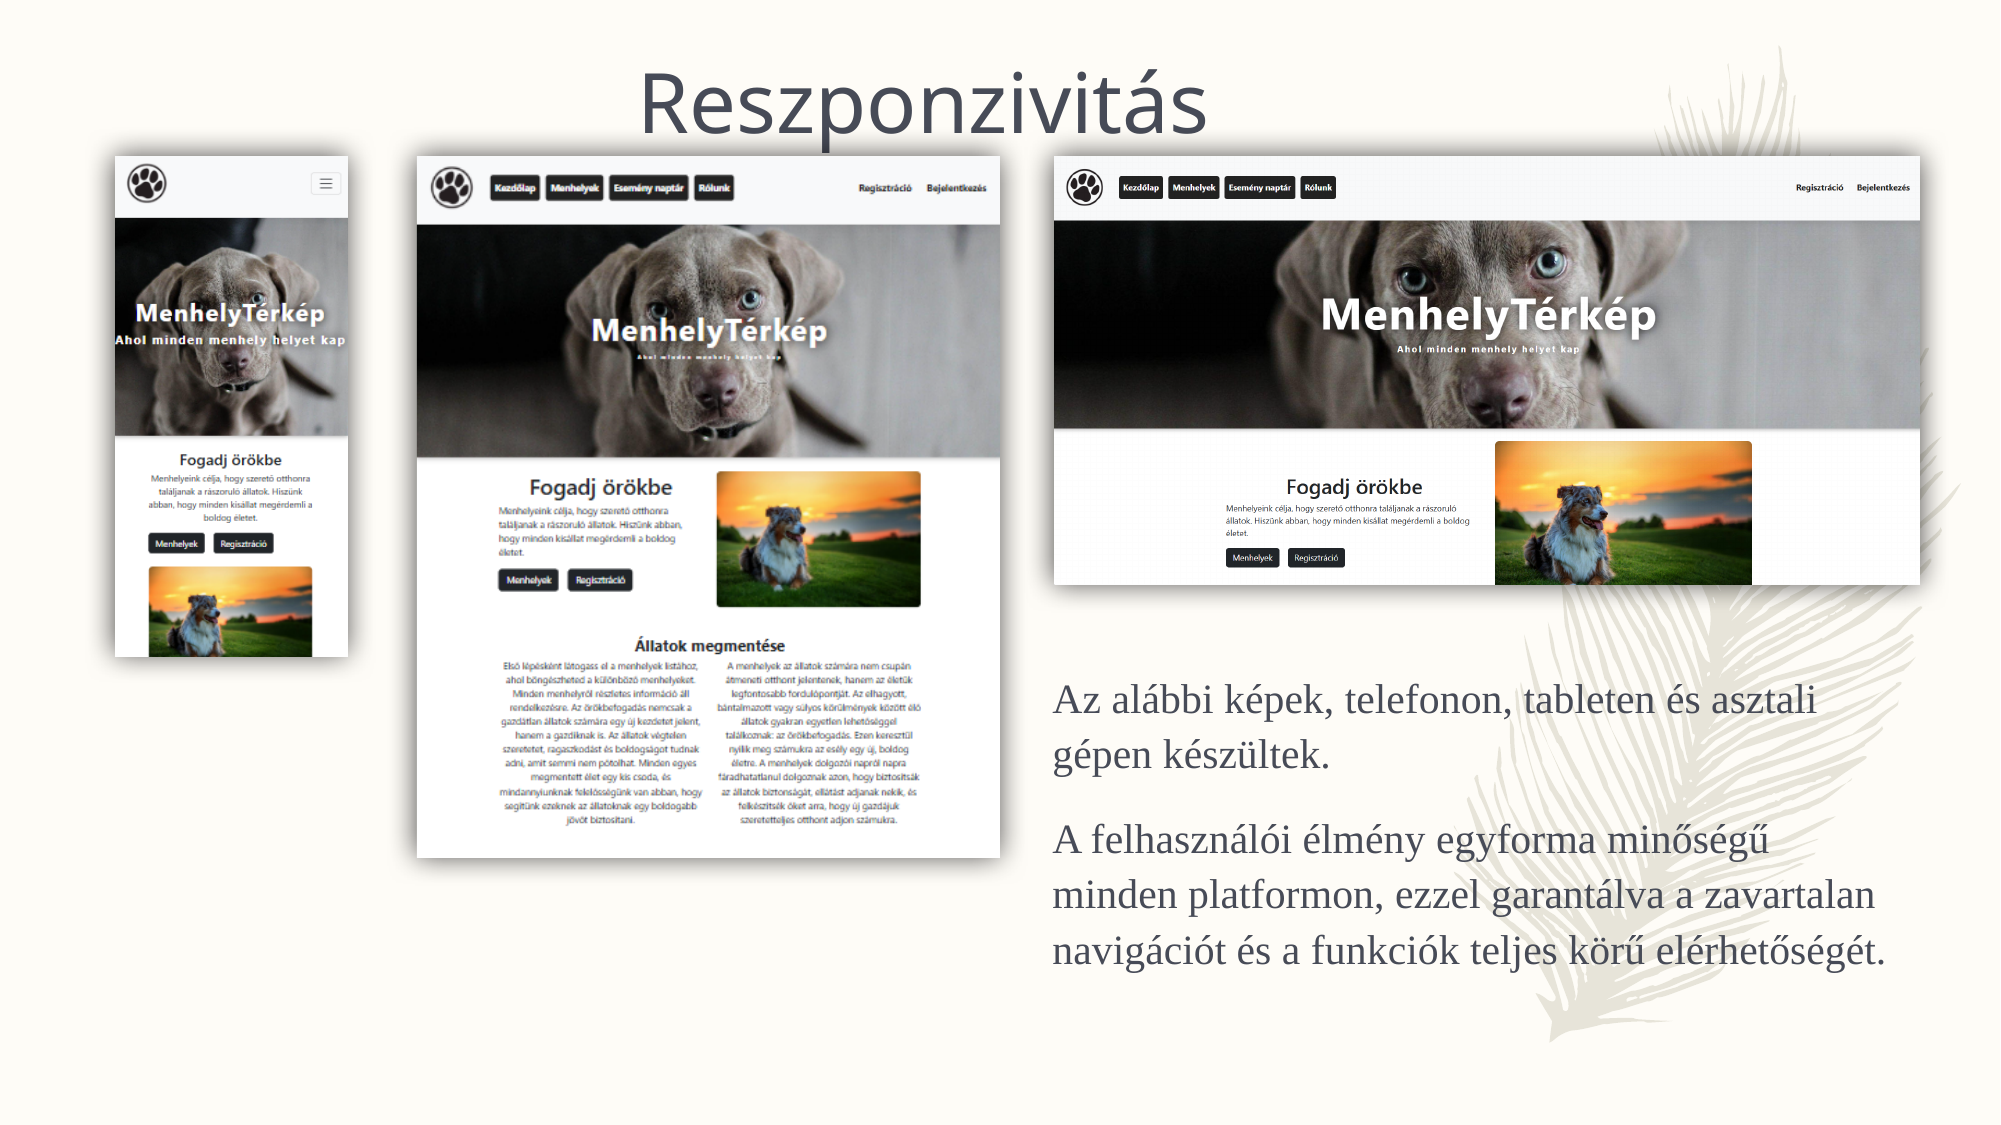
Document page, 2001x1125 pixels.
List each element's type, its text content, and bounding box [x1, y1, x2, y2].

picture [1053, 156, 1921, 585]
picture [416, 156, 1001, 859]
list Az alábbi képek, telefonon, tableten és asztali gépen készültek. A felhasználói élmény egyforma minőségű minden platformon, ezzel garantálva a zavartalan navigációt és a funkciók teljes körű elérhetőségét. [1037, 657, 1904, 982]
title Reszponzivitás [614, 21, 1234, 176]
picture [114, 156, 348, 658]
